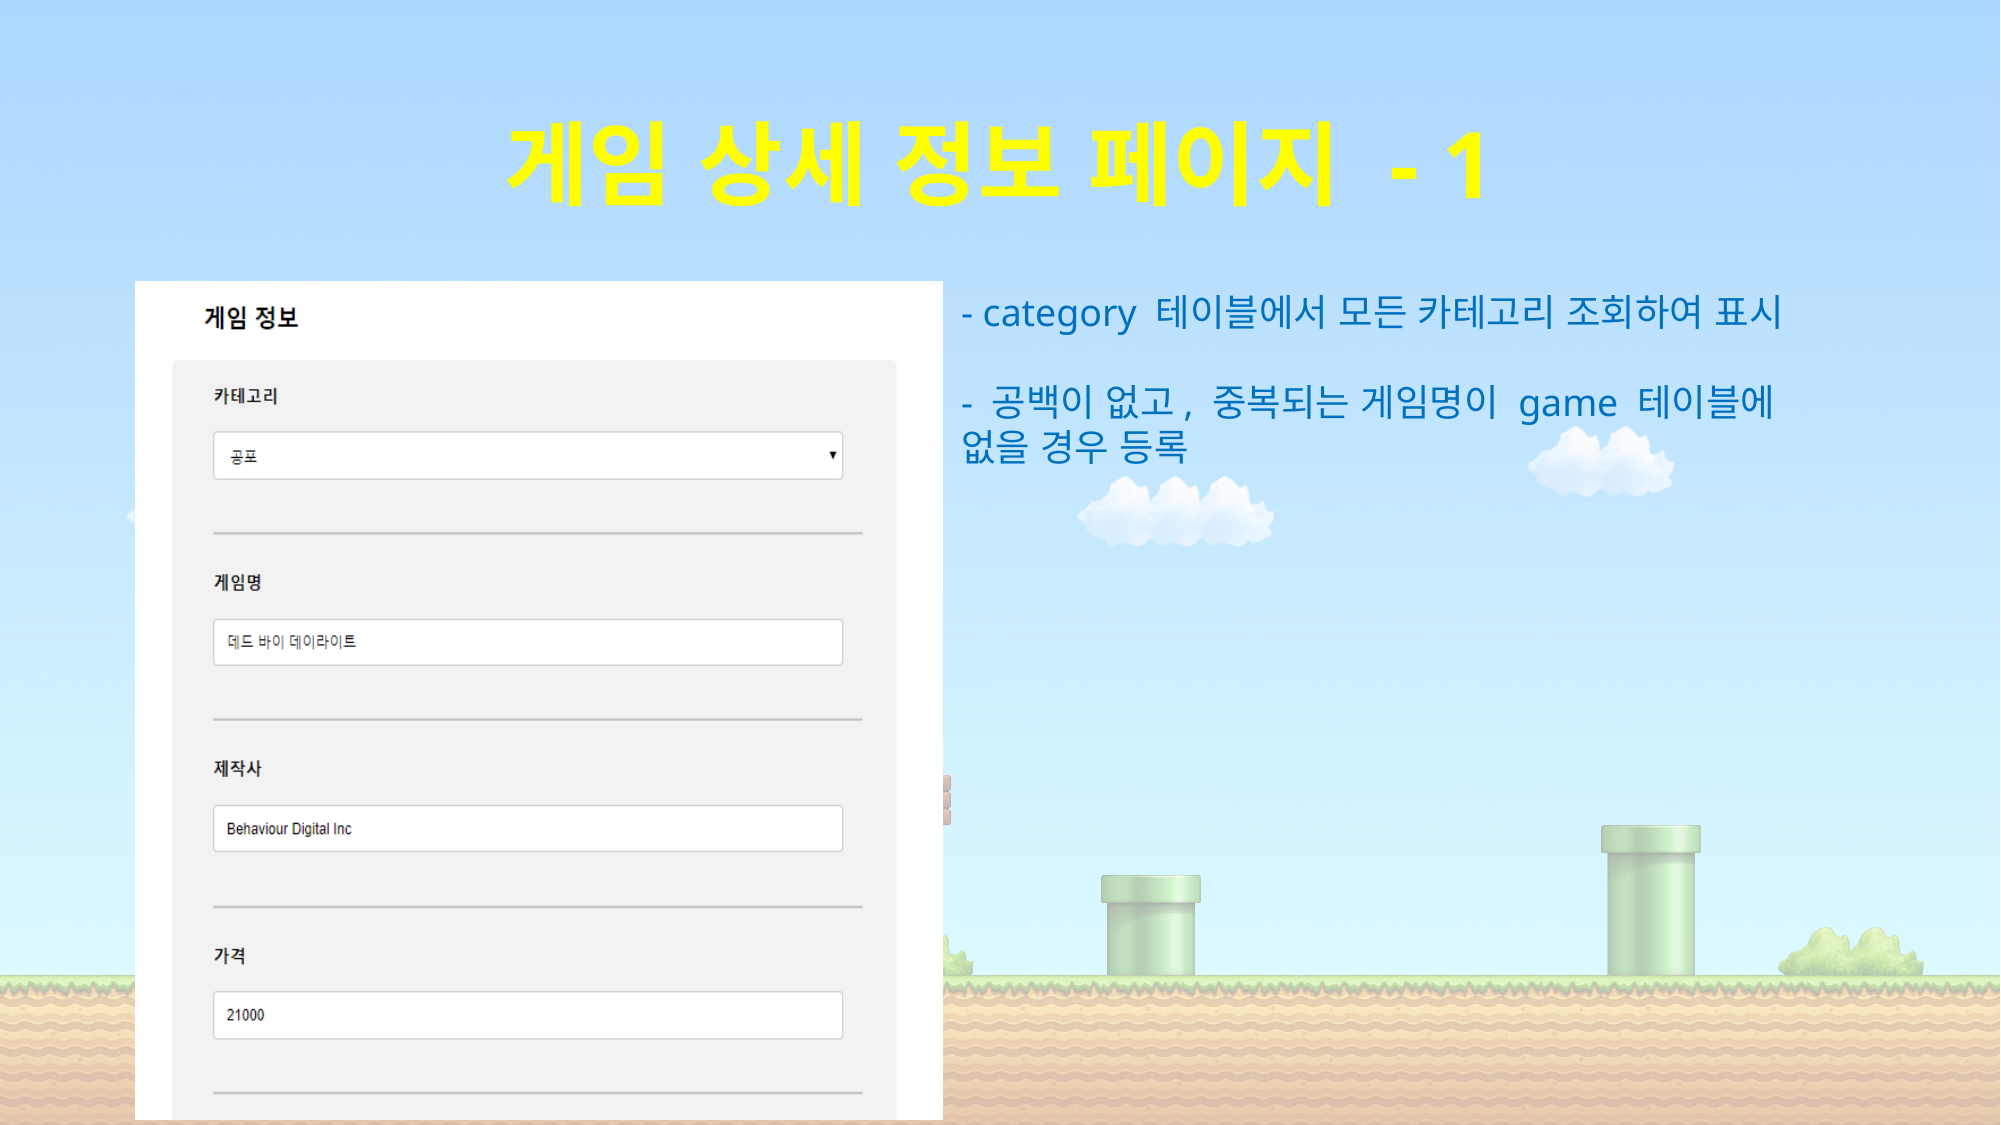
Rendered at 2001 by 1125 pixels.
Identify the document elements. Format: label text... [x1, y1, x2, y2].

title 게임 상세 정보 페이지 - 1 [137, 59, 1863, 278]
text_box - category 테이블에서 모든 카테고리 조회하여 표시 - 공백이 없고, 중복되는 게임명이 game 테이블에 없을 경우 등록 [946, 281, 1860, 477]
picture [135, 281, 943, 1120]
